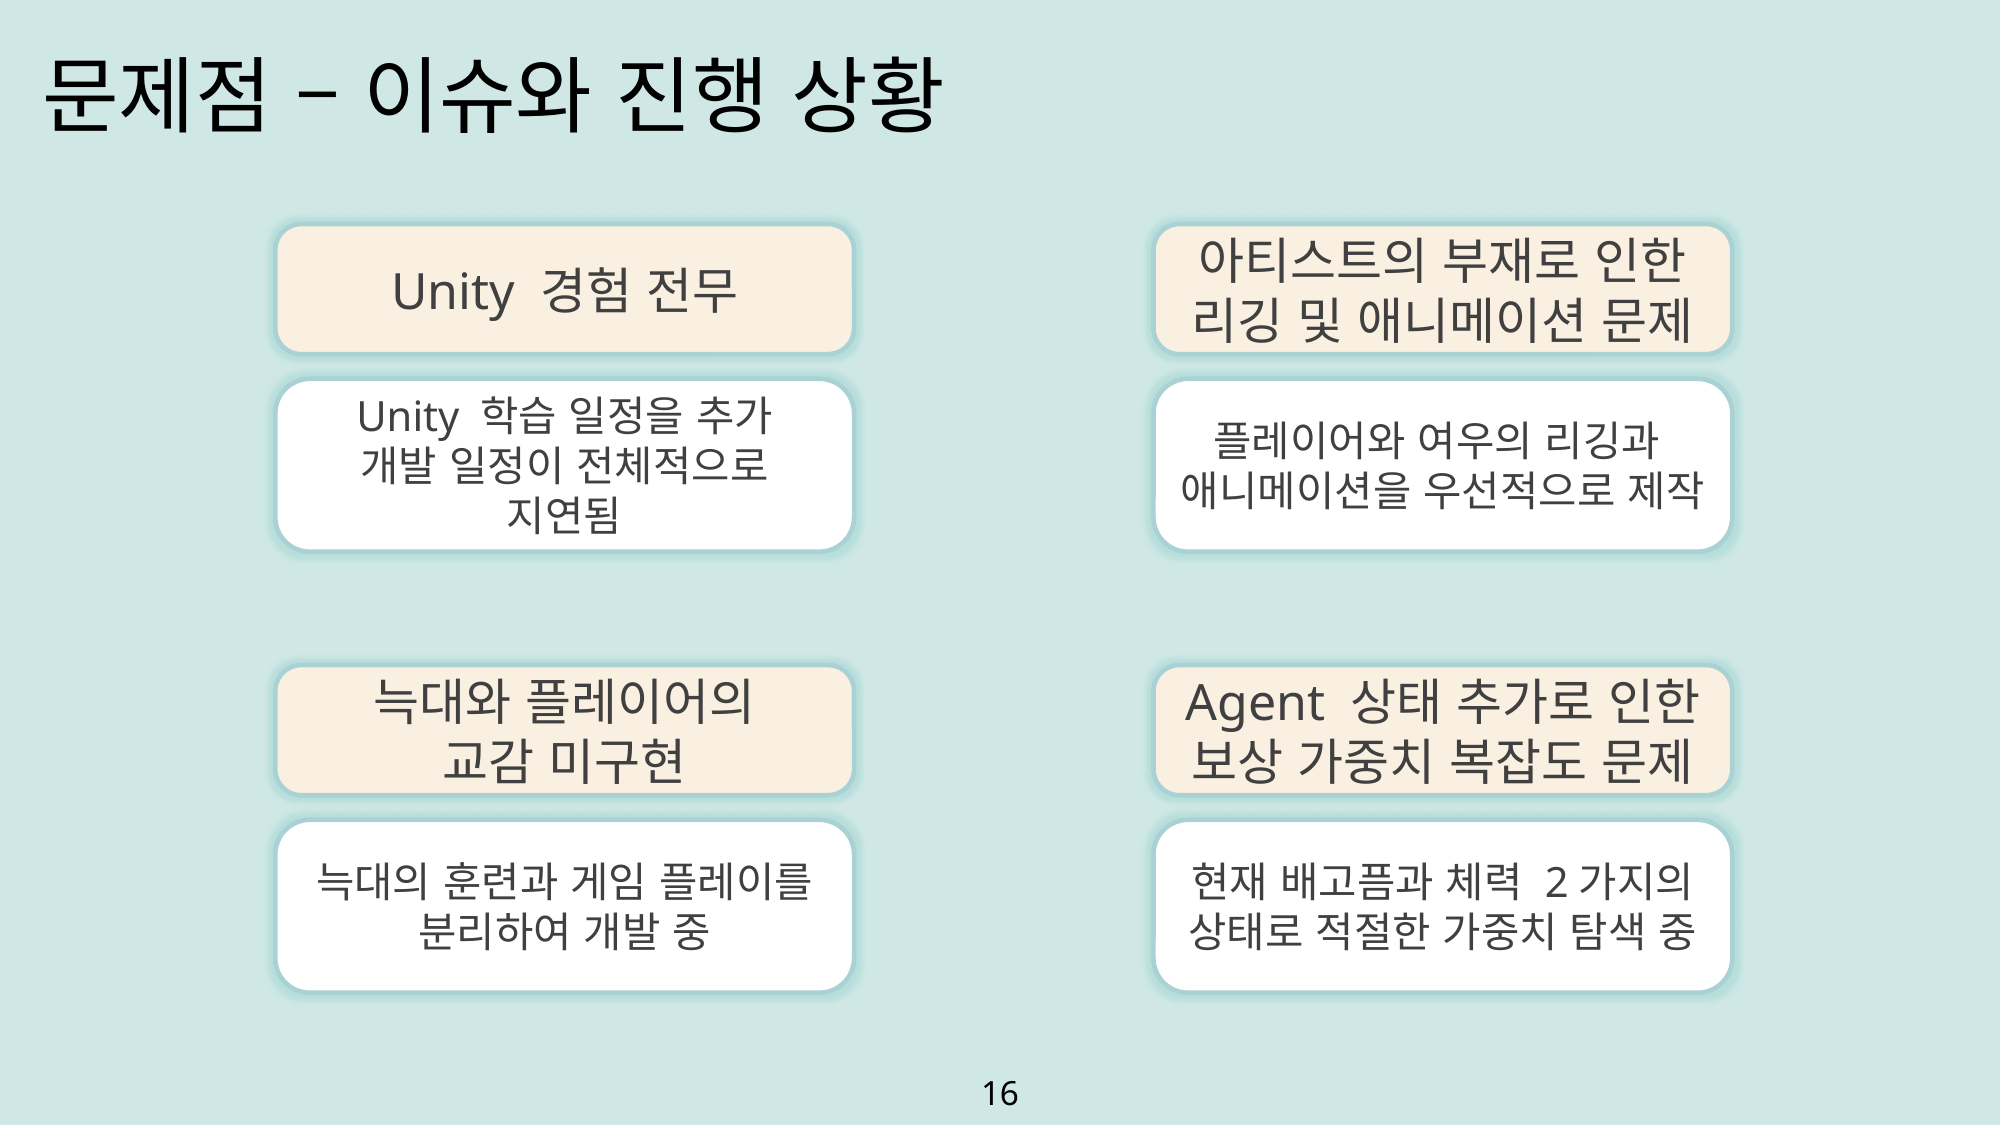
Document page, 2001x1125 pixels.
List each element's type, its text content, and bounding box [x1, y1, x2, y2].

slide_number 16 [927, 1065, 1073, 1125]
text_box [275, 223, 1733, 993]
text_box 문제점 – 이슈와 진행 상황 [27, 35, 960, 151]
